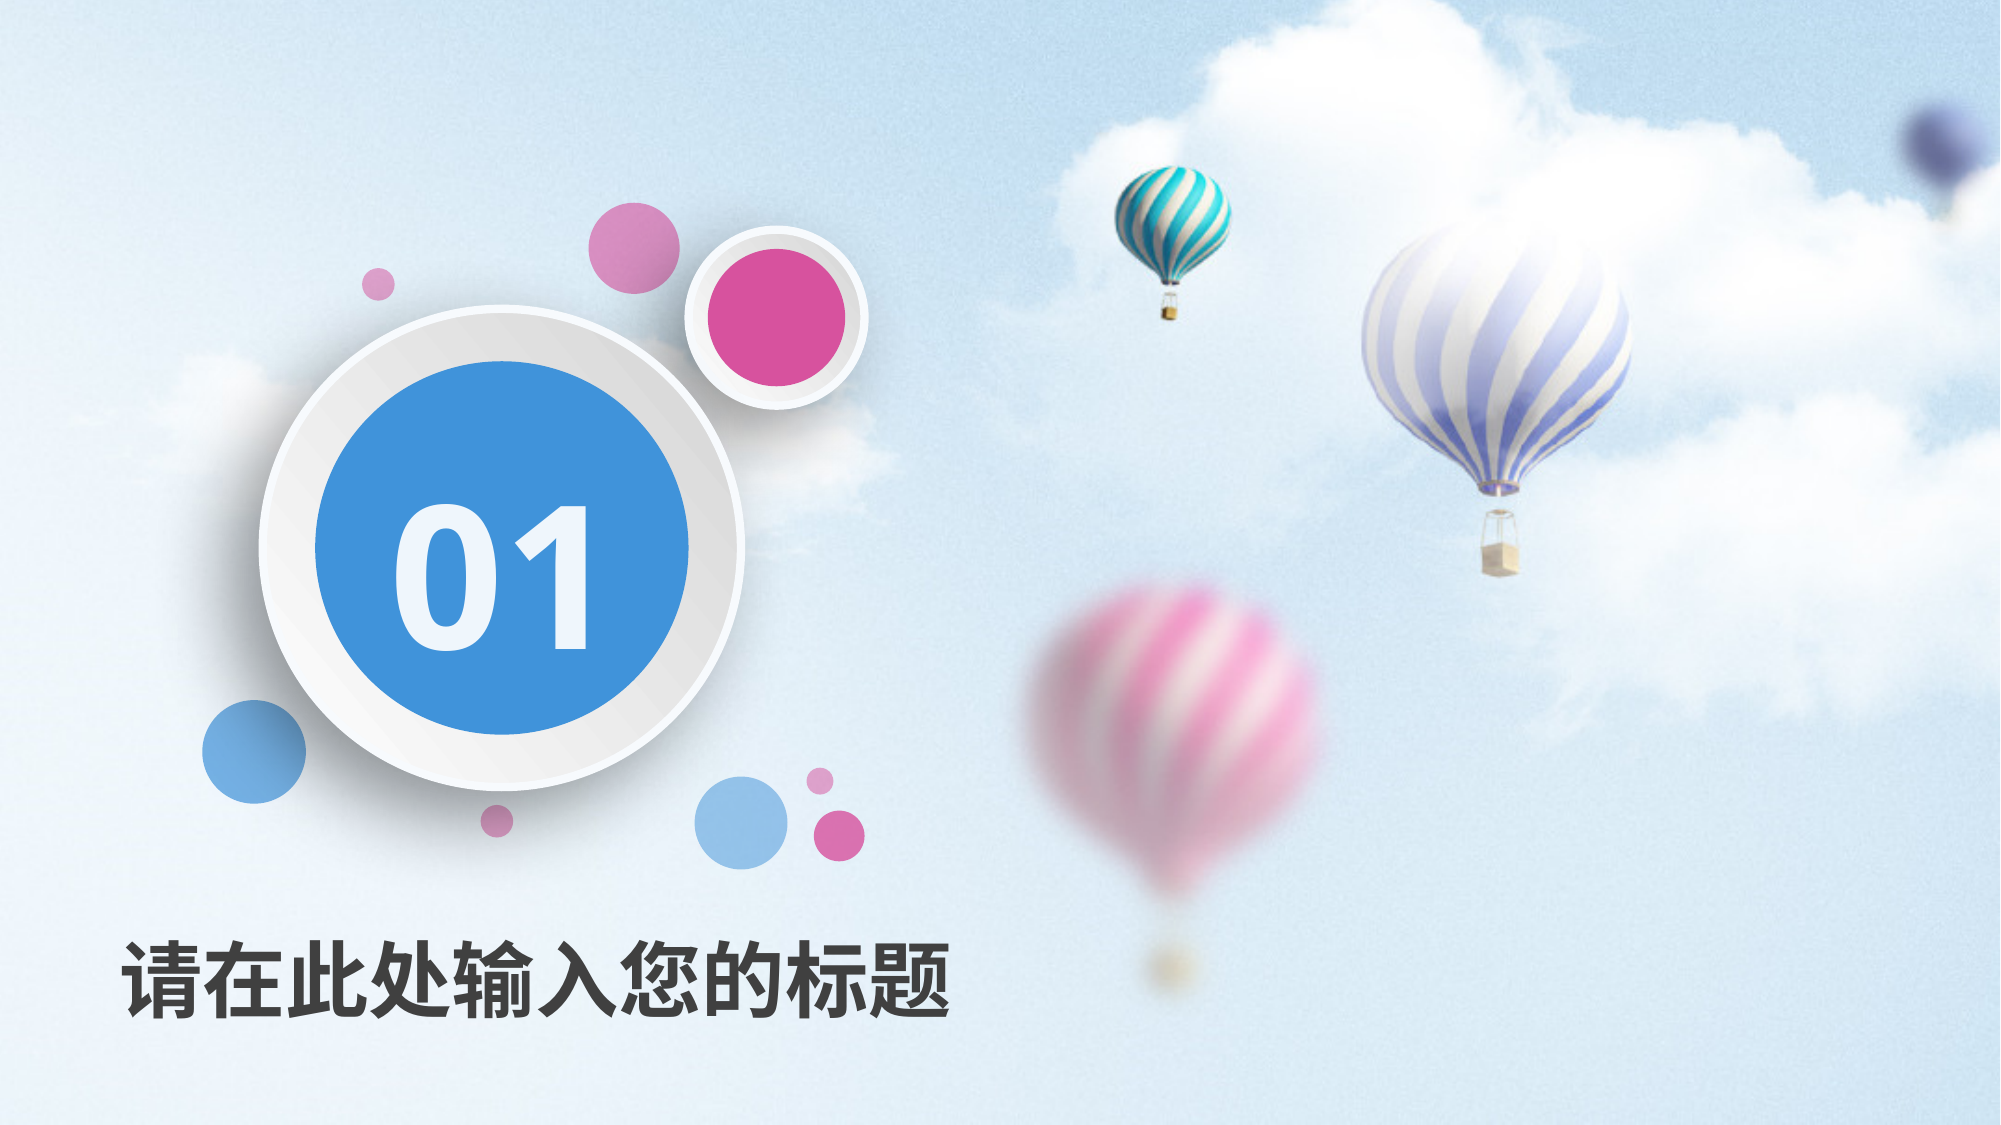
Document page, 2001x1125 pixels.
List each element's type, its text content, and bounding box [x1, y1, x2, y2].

text_box [361, 267, 396, 300]
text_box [262, 308, 741, 788]
text_box [201, 717, 280, 805]
text_box [587, 201, 676, 291]
text_box [805, 766, 835, 796]
text_box [812, 809, 866, 863]
picture [0, 0, 2001, 1125]
text_box 请在此处输入您的标题 [104, 920, 967, 1036]
text_box [693, 775, 789, 871]
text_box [688, 229, 865, 406]
